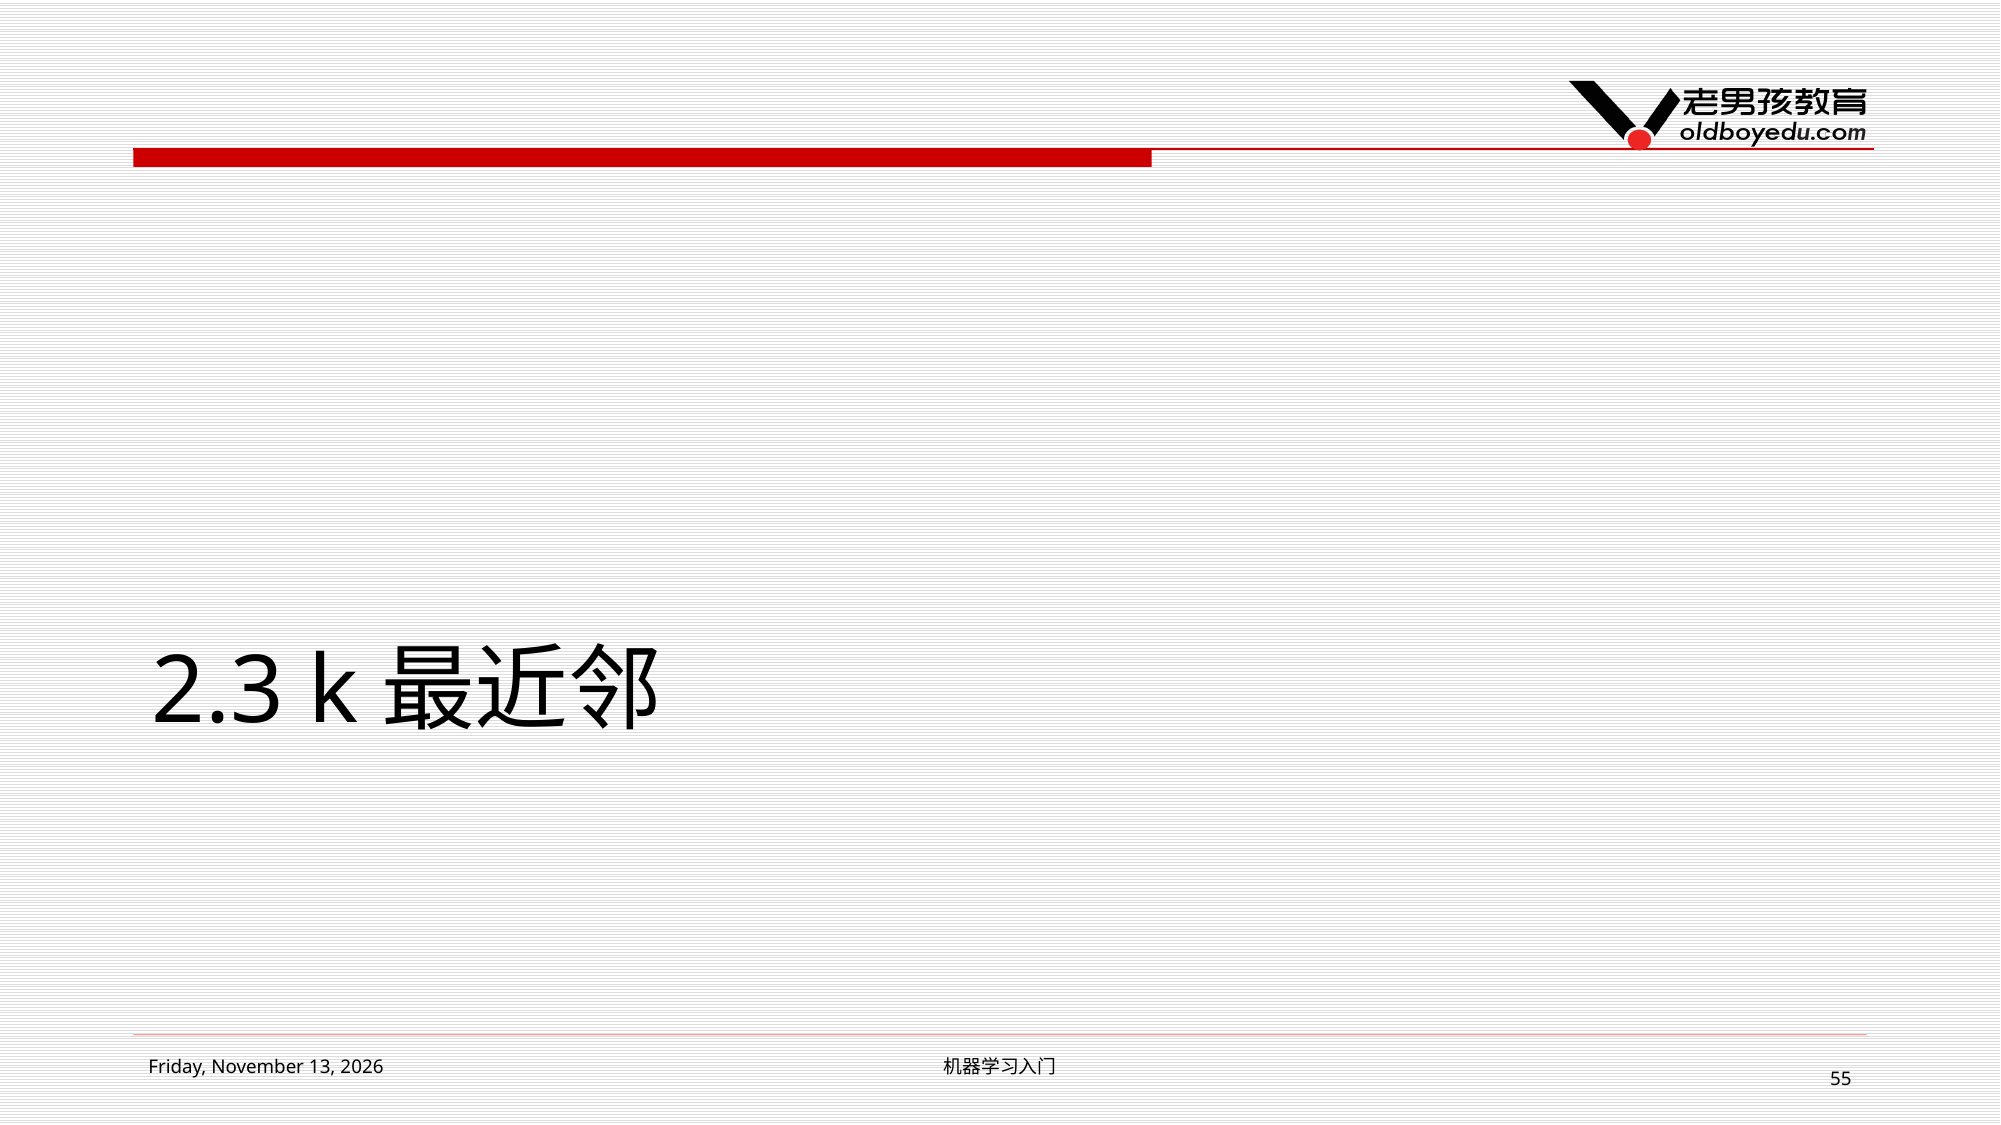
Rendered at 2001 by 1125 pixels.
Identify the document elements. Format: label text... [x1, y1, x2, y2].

title 2.3 k最近邻 [136, 280, 1862, 749]
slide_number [133, 1046, 567, 1103]
slide_number 55 [1433, 1058, 1867, 1103]
footer 机器学习入门 [683, 1046, 1317, 1103]
